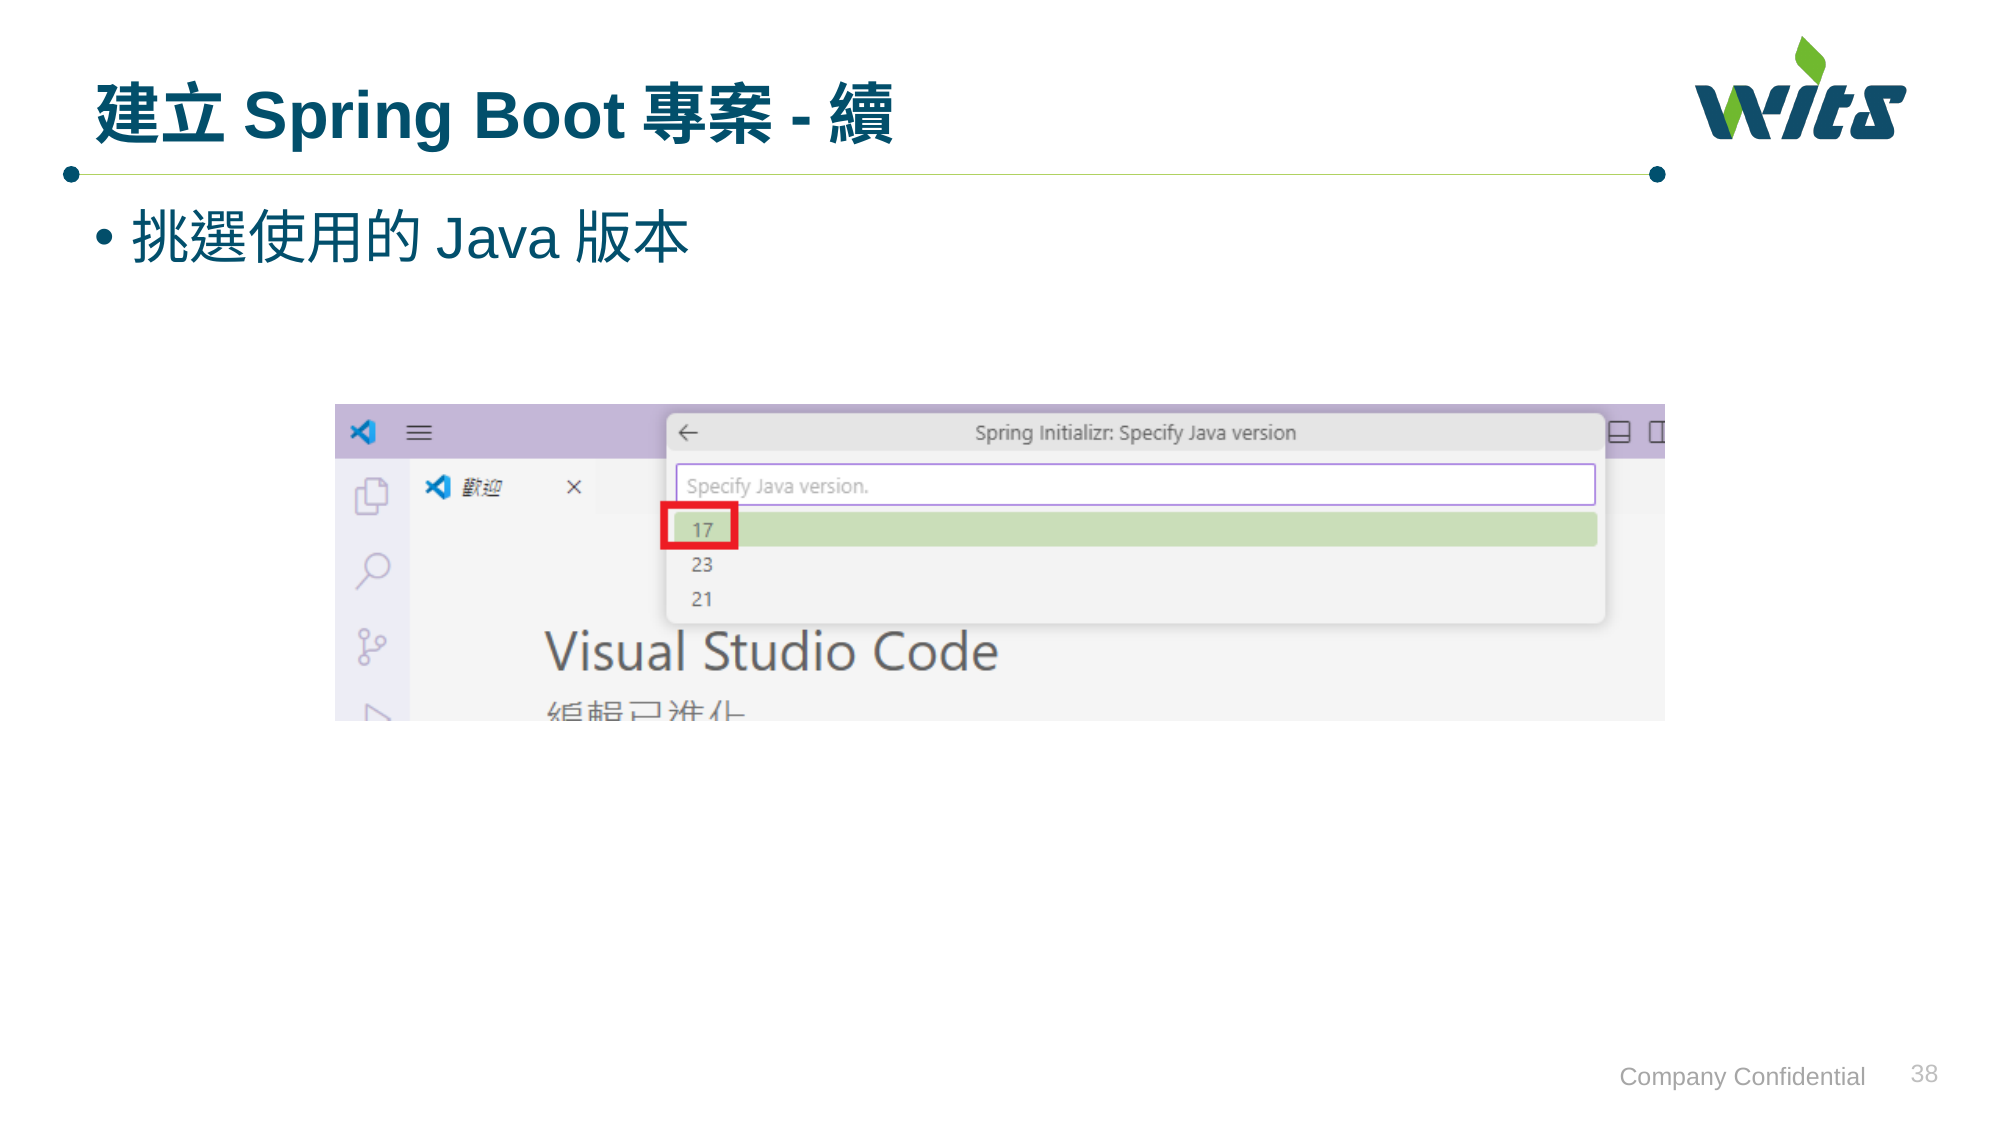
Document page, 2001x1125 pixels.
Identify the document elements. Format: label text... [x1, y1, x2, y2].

slide_number 38 [1503, 1042, 1954, 1103]
picture [1616, 0, 1983, 208]
picture [335, 404, 1665, 721]
list 挑選使用的Java版本 [79, 200, 1863, 1014]
title 建立Spring Boot專案-續 [79, 49, 1657, 161]
